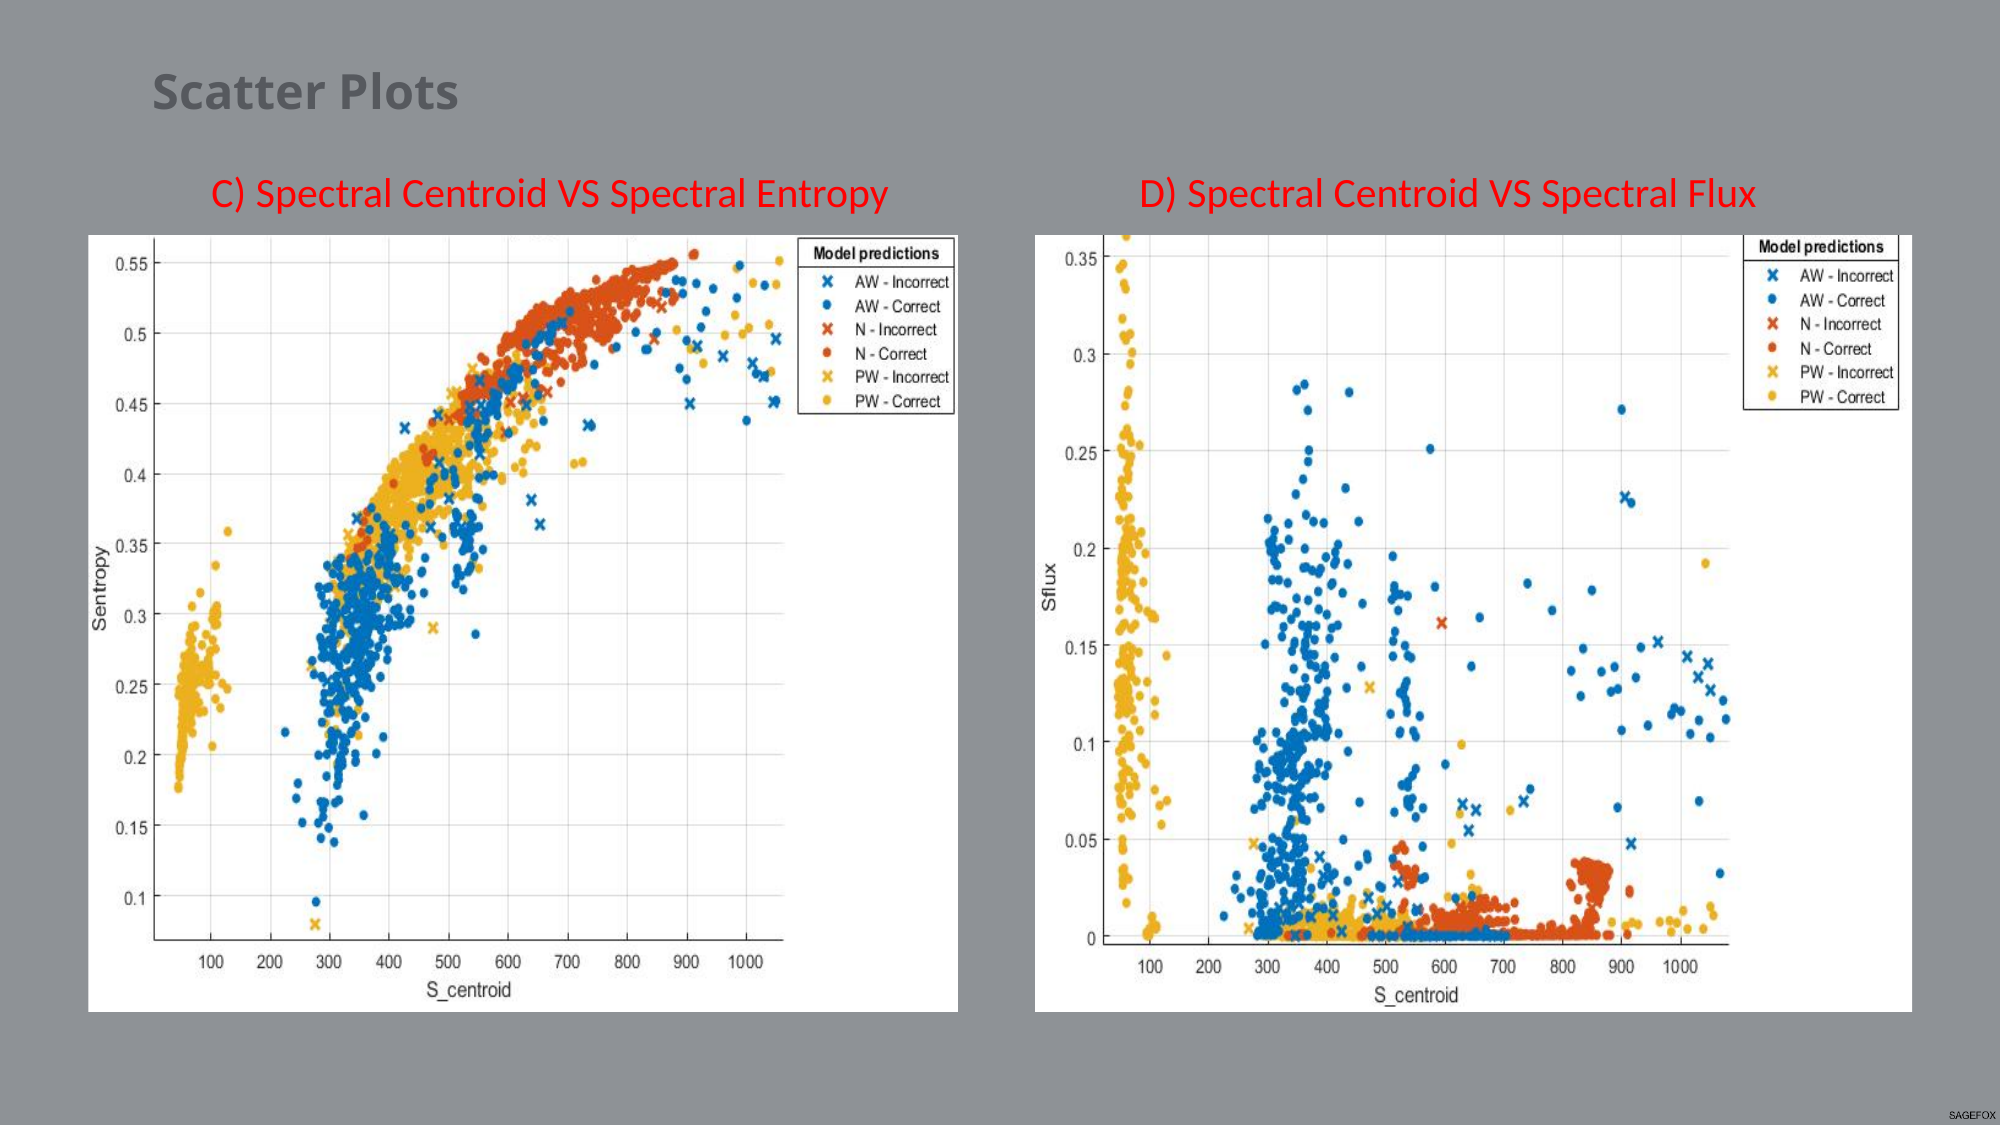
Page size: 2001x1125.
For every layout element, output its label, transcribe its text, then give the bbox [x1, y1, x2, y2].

picture [1925, 1102, 2000, 1123]
list C) Spectral Centroid VS Spectral Entropy [116, 163, 984, 299]
list D) Spectral Centroid VS Spectral Flux [1012, 163, 1884, 299]
title Scatter Plots [137, 59, 1863, 187]
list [1034, 235, 1913, 1012]
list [88, 235, 958, 1012]
